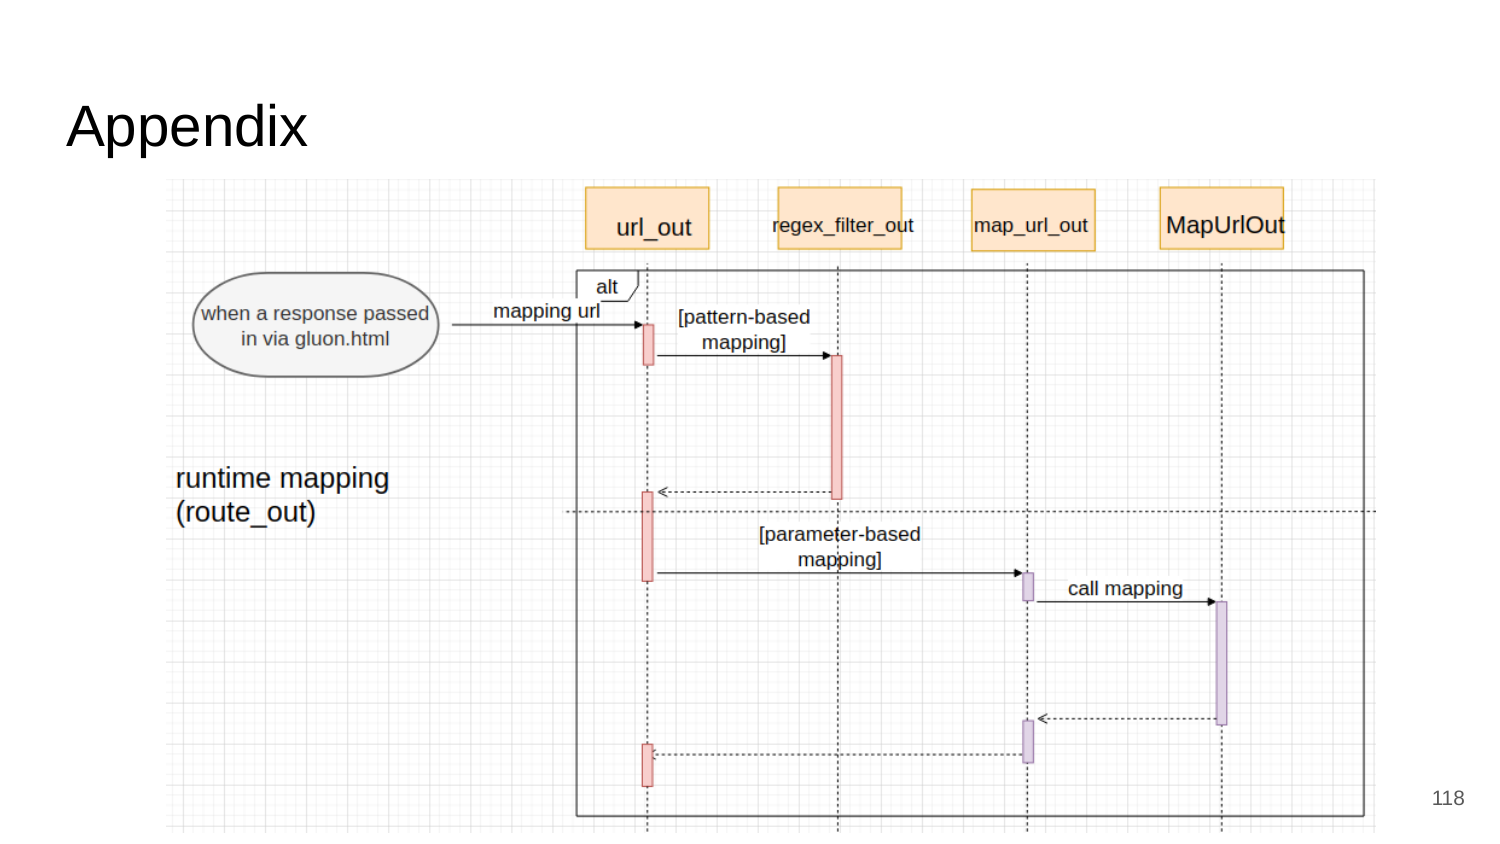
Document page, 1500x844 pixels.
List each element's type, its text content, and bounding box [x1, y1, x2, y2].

slide_number ‹#› [1389, 764, 1480, 830]
picture [166, 178, 1376, 834]
title Appendix [51, 72, 1449, 167]
